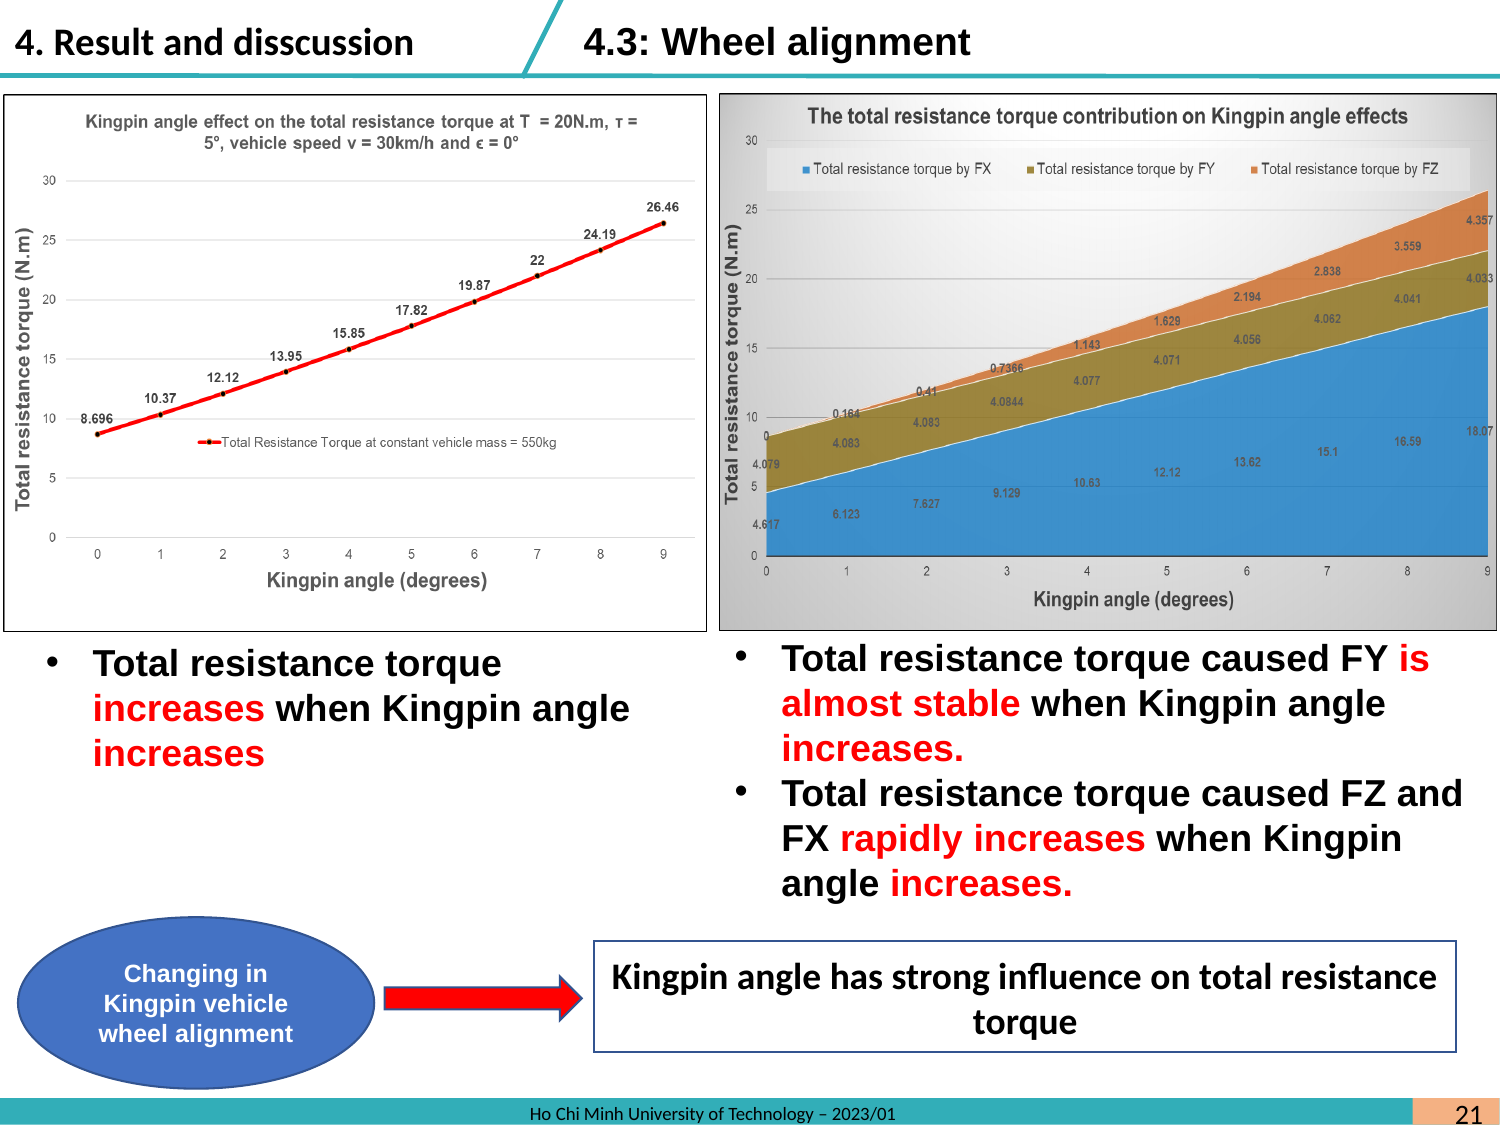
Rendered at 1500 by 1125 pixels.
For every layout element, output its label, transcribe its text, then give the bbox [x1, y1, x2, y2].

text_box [522, 0, 562, 78]
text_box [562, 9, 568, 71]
text_box Changing in Kingpin vehicle wheel alignment [16, 916, 376, 1088]
text_box 4. Result and disscussion [0, 9, 522, 71]
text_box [719, 93, 1500, 914]
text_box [0, 1088, 1500, 1125]
text_box 4.3: Wheel alignment [568, 9, 1413, 71]
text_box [3, 94, 707, 783]
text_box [384, 941, 1457, 1052]
